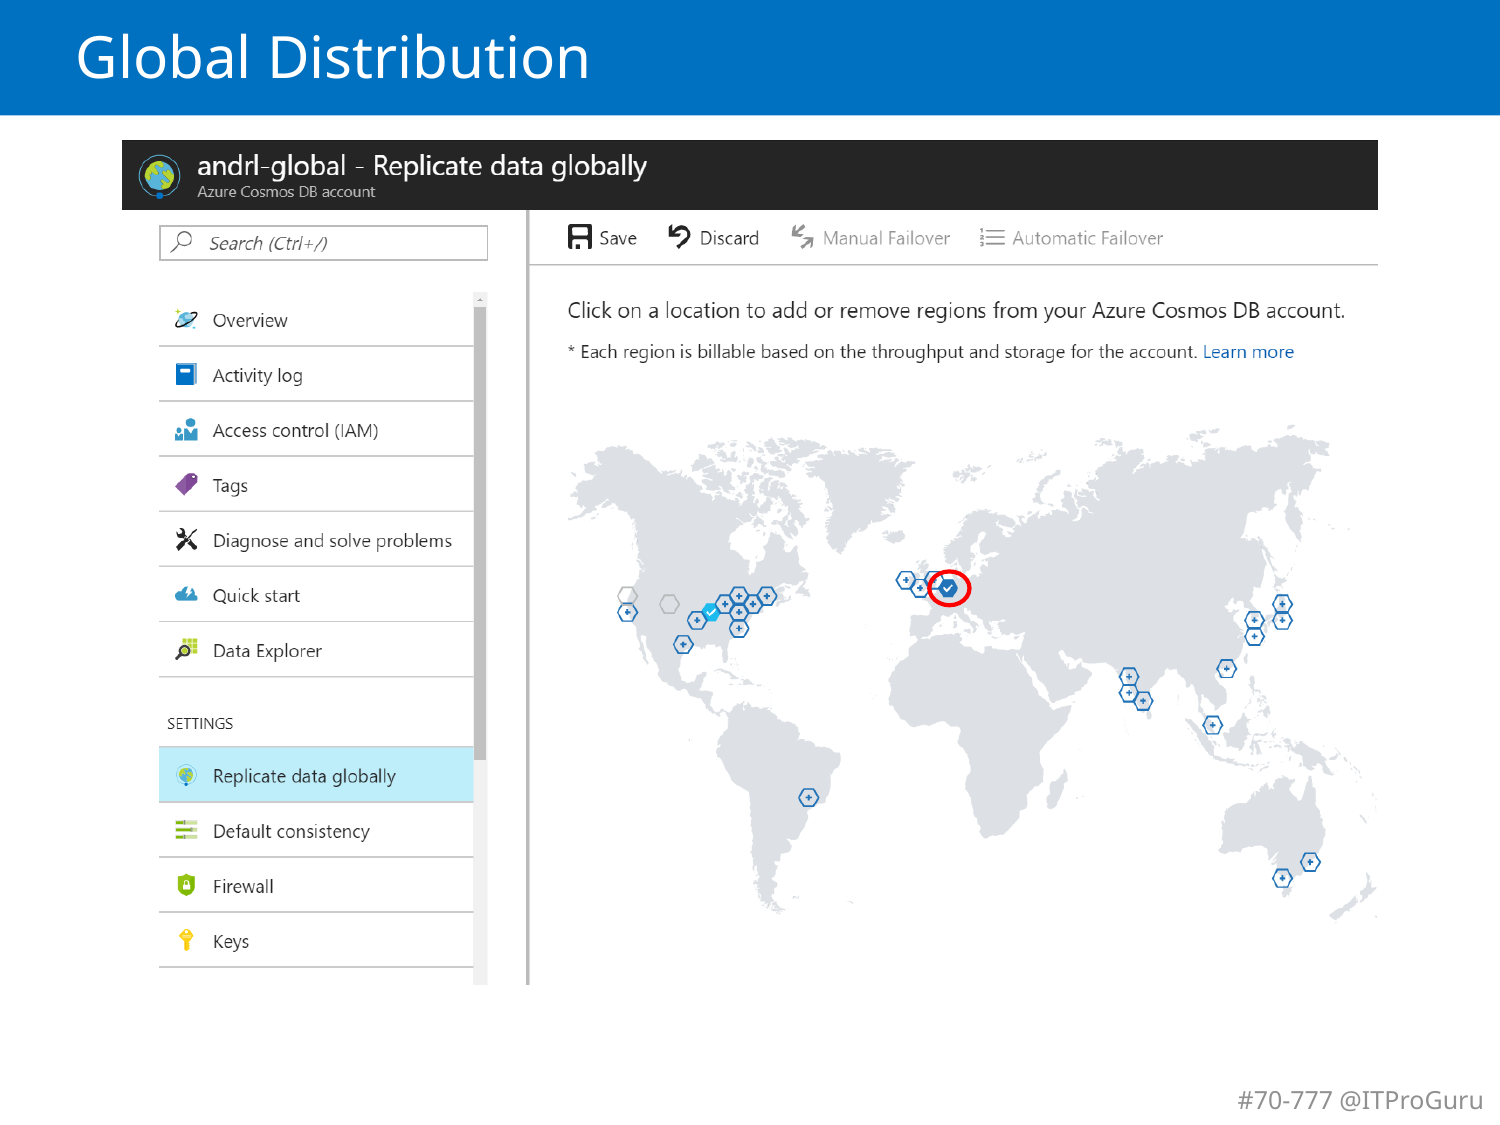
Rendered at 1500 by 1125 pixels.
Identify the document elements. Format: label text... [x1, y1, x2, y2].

title Global Distribution [75, 0, 1351, 122]
picture [121, 140, 1379, 985]
